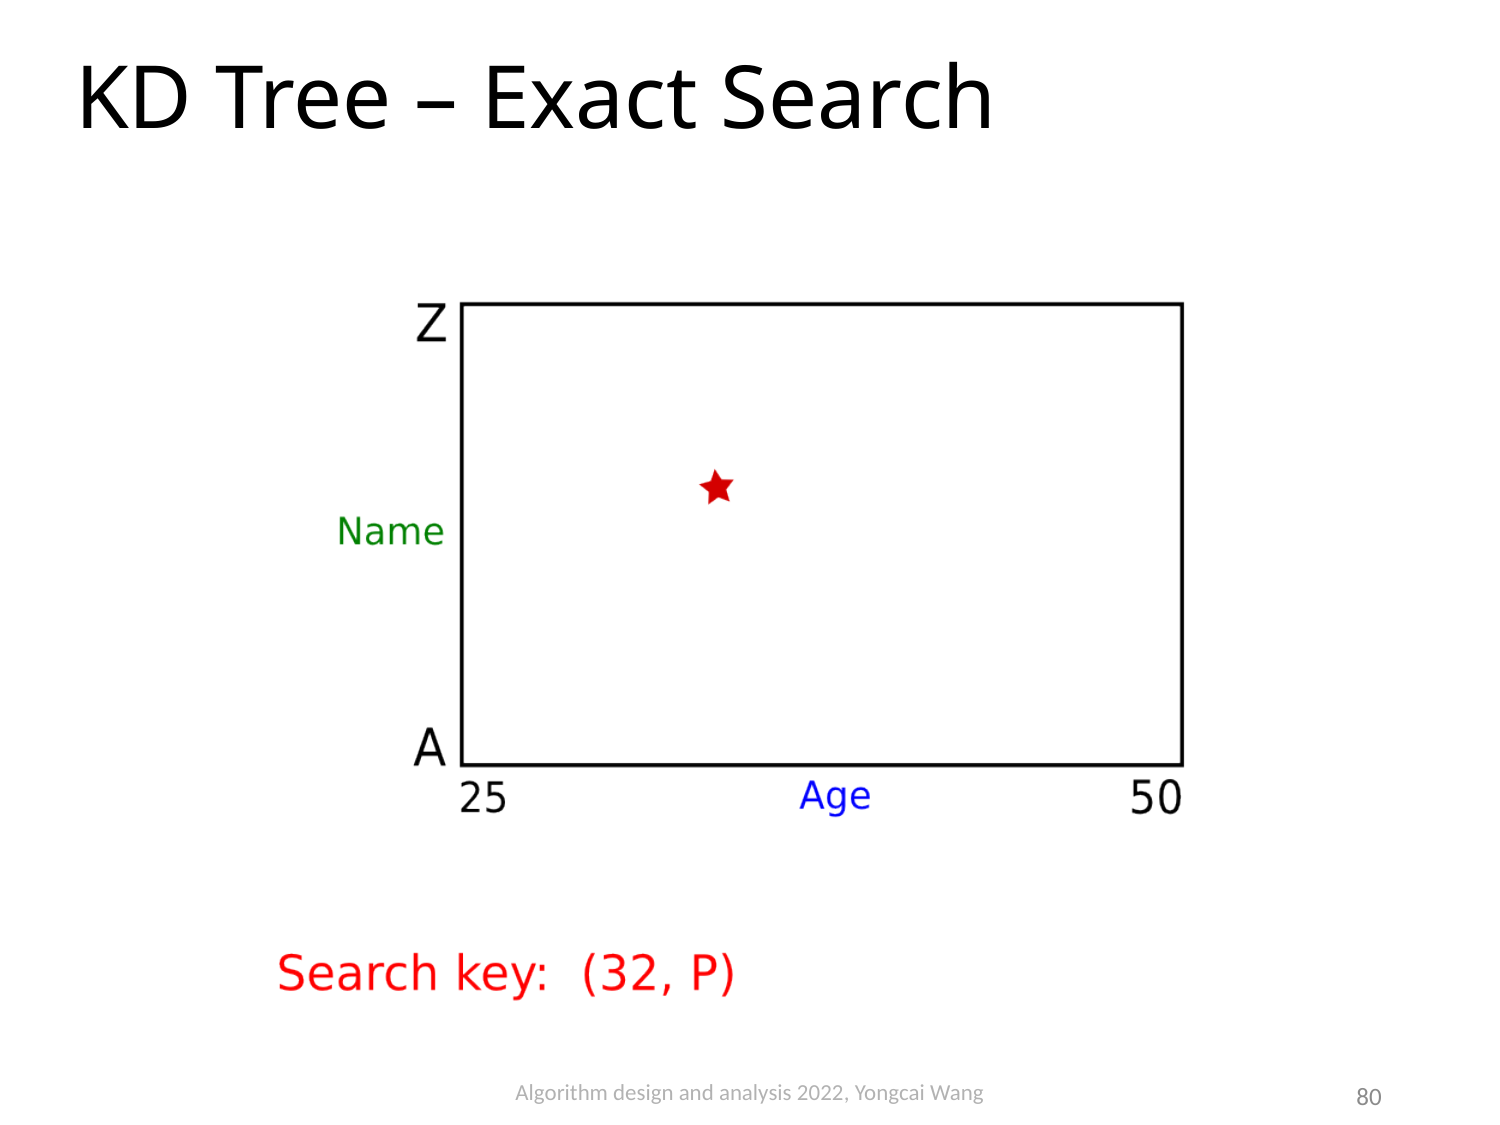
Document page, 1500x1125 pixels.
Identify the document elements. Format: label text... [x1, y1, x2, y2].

title KD Tree – Exact Search [75, 45, 1425, 148]
slide_number 80 [1059, 1065, 1397, 1125]
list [269, 262, 1230, 1006]
footer Algorithm design and analysis 2022, Yongcai Wang [496, 1061, 1004, 1121]
